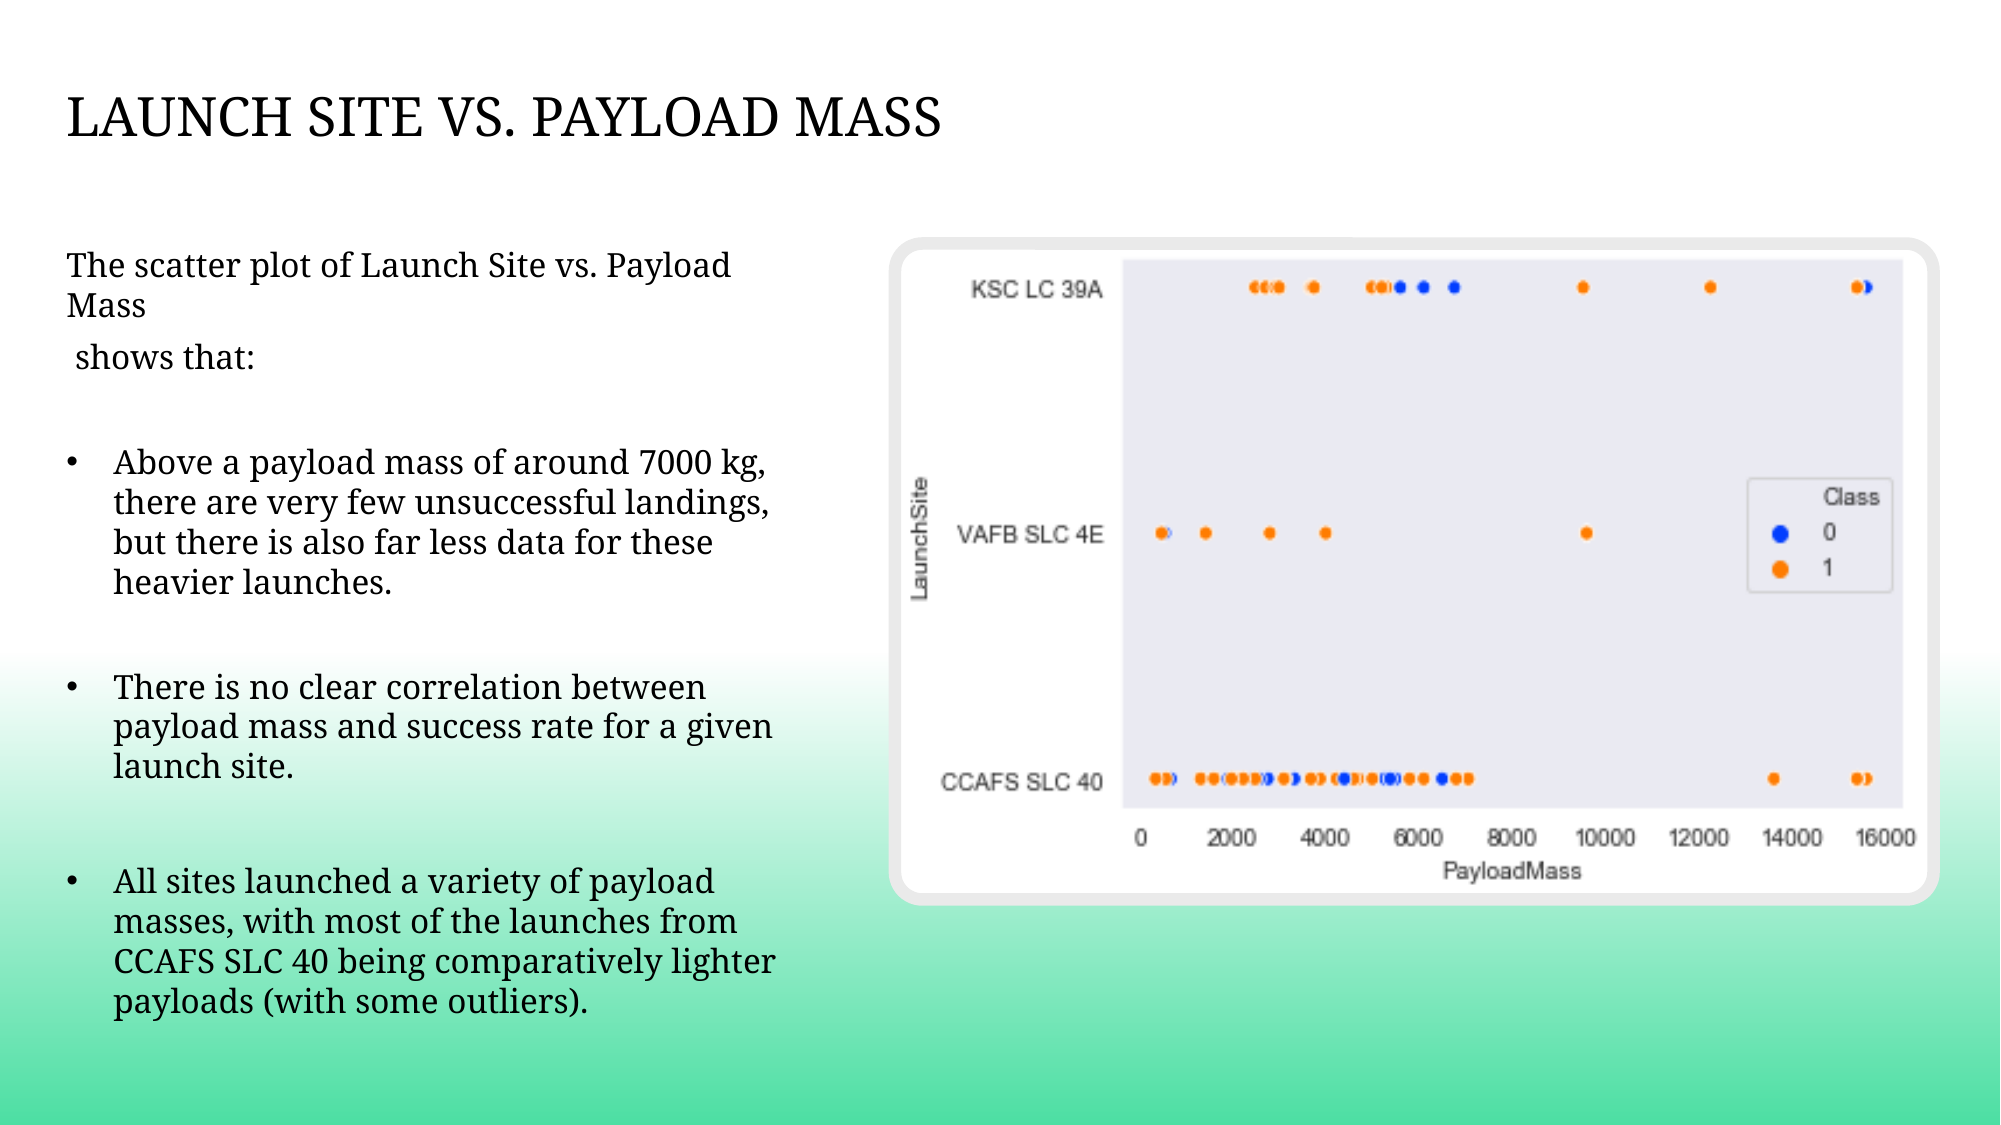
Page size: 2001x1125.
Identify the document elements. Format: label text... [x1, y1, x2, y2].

text_box The scatter plot of Launch Site vs. Payload Mass shows that: Above a payload mass of around 7000 kg, there are very few unsuccessful landings, but there is also far less data for these heavier launches. There is no clear correlation between payload mass and success rate for a given launch site. All sites launched a variety of payload masses, with most of the launches from CCAFS SLC 40 being comparatively lighter payloads (with some outliers). [66, 243, 778, 1050]
text_box LAUNCH SITE vs. PAYLOAD MASS [66, 30, 1863, 149]
picture [894, 243, 1934, 900]
